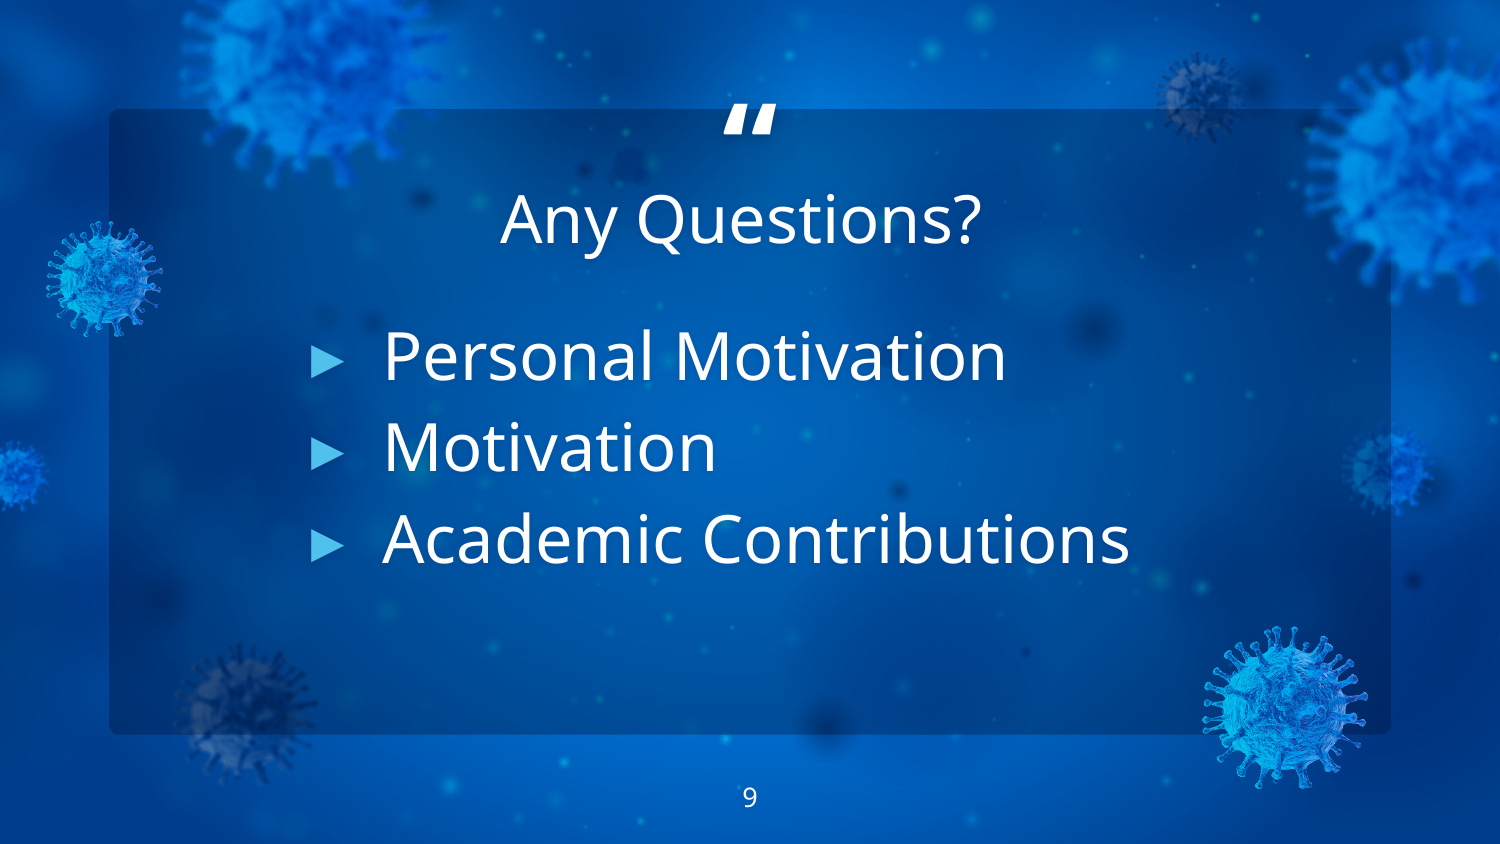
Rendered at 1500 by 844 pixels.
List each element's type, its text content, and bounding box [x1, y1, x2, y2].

picture [0, 0, 1500, 844]
list Any Questions? [211, 131, 1289, 303]
list Personal Motivation Motivation Academic Contributions [307, 279, 1193, 716]
slide_number ‹#› [705, 766, 795, 832]
